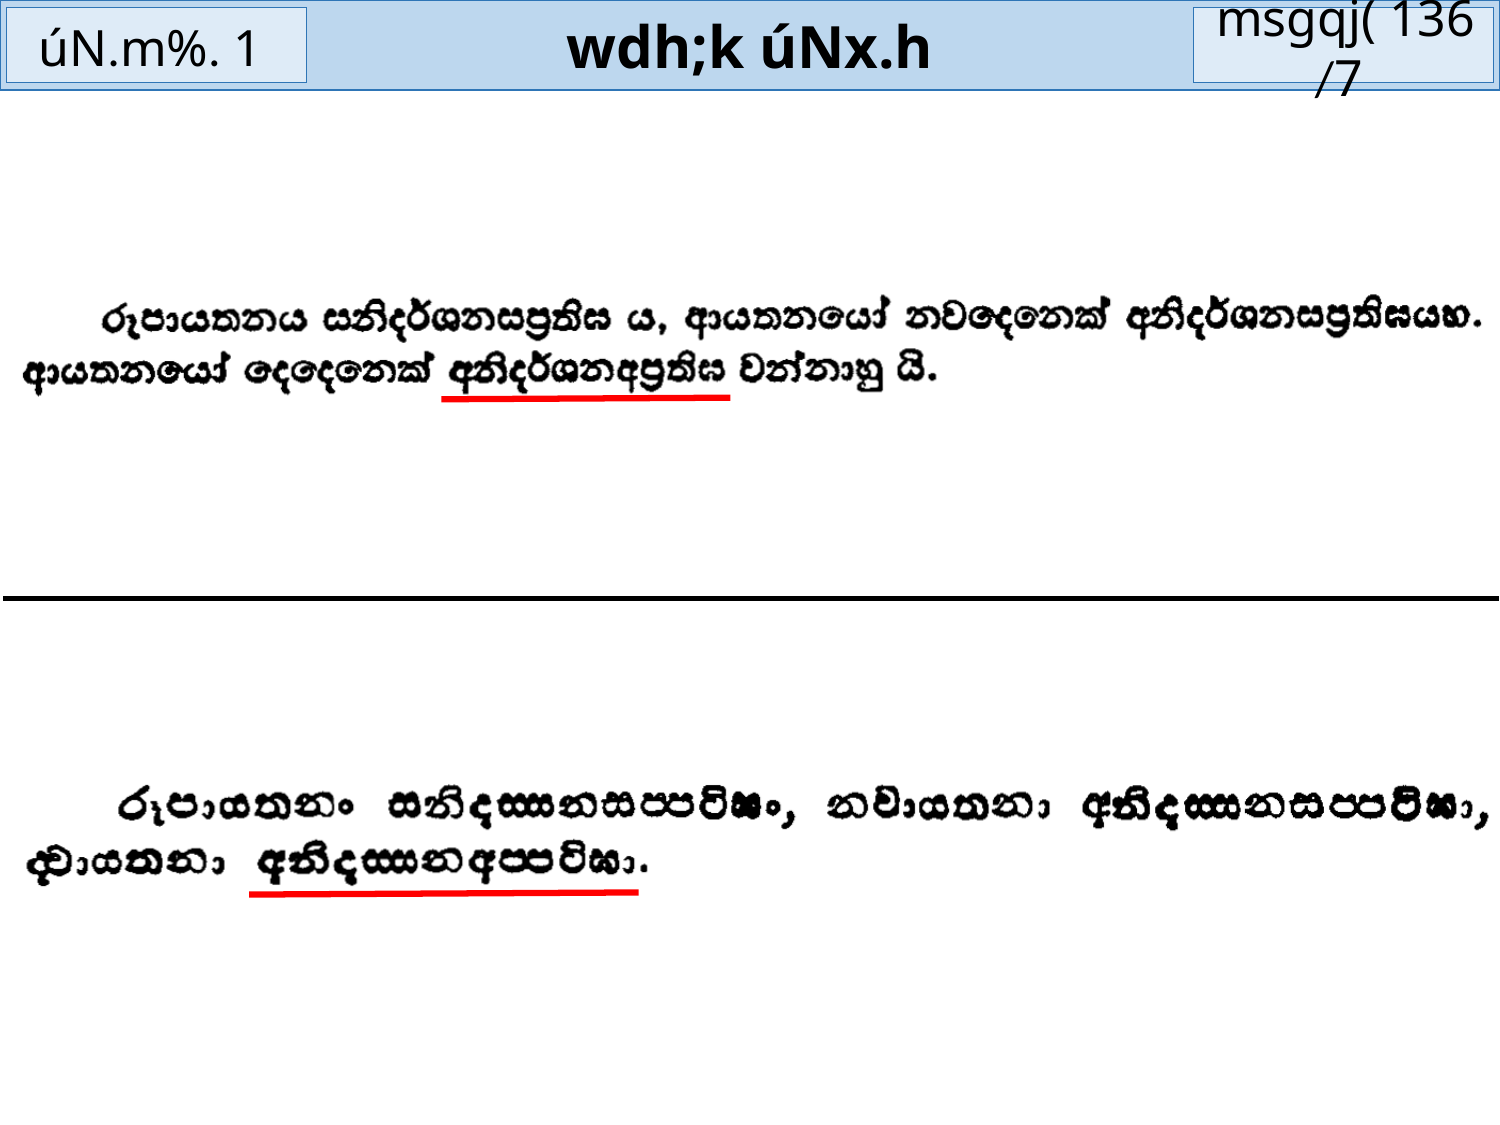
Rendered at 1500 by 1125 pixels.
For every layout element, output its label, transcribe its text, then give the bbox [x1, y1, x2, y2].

text_box wdh;k úNx.h [316, 9, 1184, 81]
picture [6, 769, 1497, 899]
picture [6, 289, 1497, 416]
text_box úN.m%. 1 [6, 10, 308, 82]
text_box msgqj( 136/7 [1194, 10, 1497, 82]
